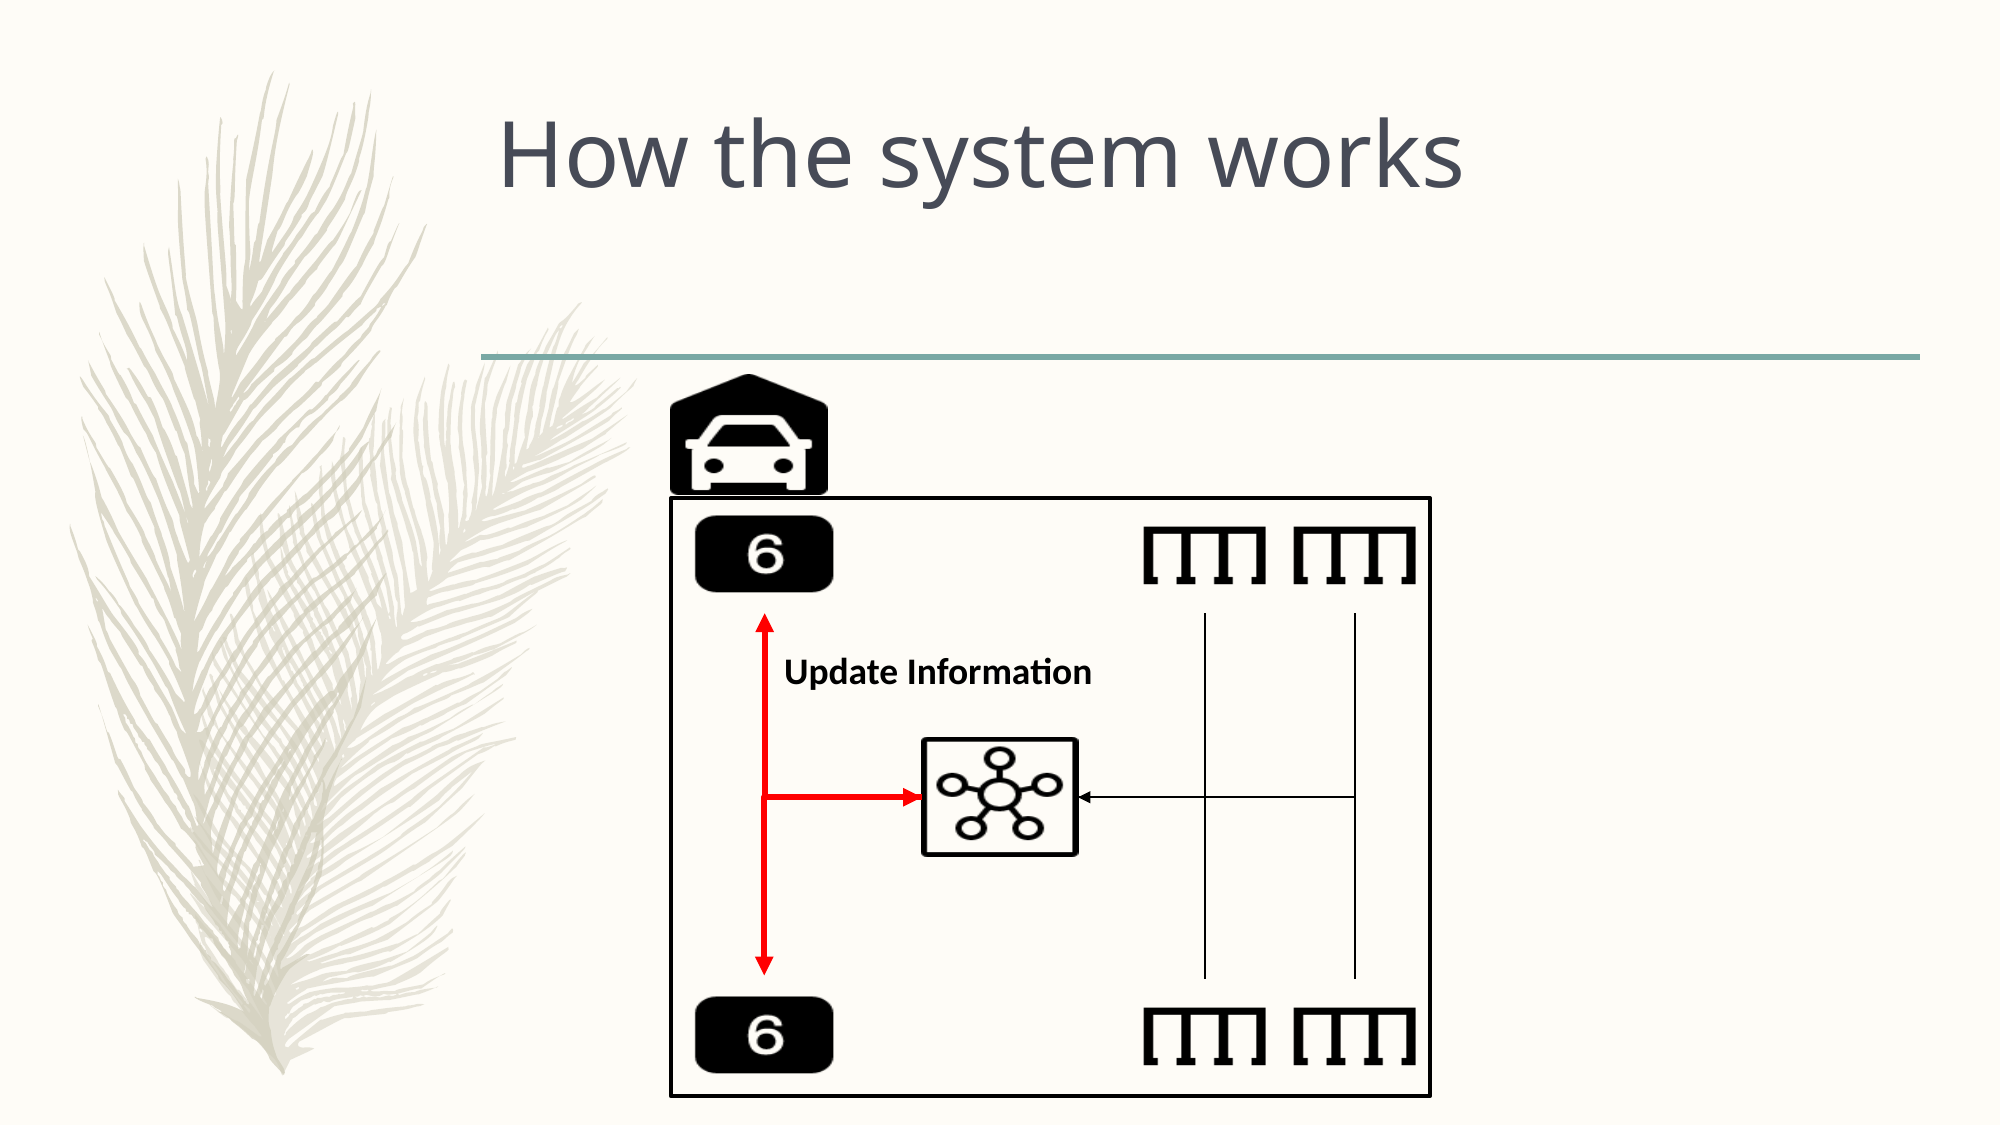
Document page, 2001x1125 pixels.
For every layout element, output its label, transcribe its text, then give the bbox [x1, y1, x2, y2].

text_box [670, 374, 1431, 1097]
title How the system works [481, 93, 1920, 350]
